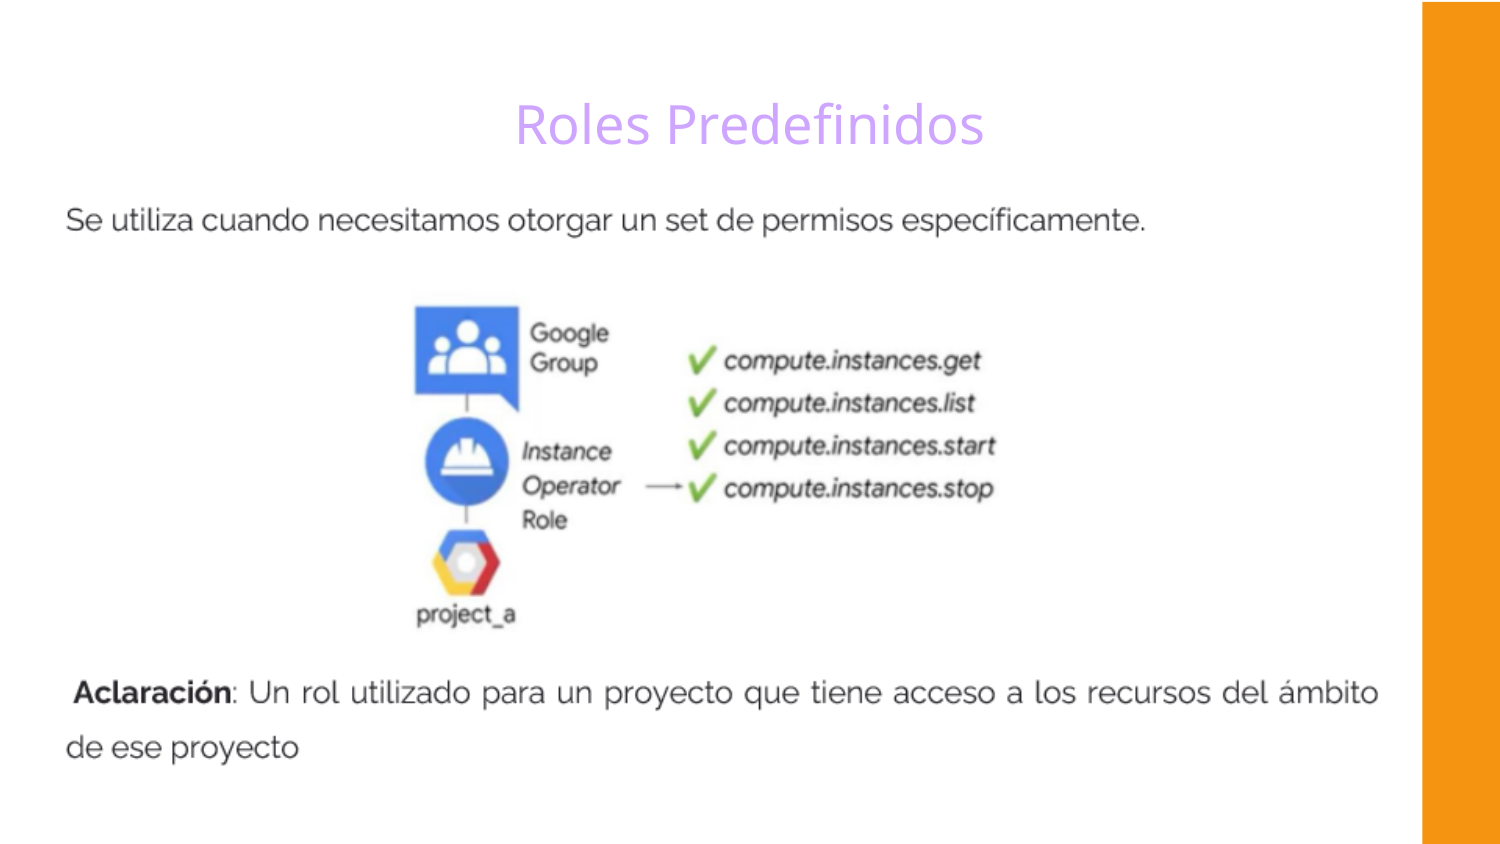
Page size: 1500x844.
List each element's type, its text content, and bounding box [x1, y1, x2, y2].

picture [43, 162, 1400, 780]
text_box [1422, 1, 1500, 844]
text_box Roles Predefinidos [157, 75, 1343, 160]
